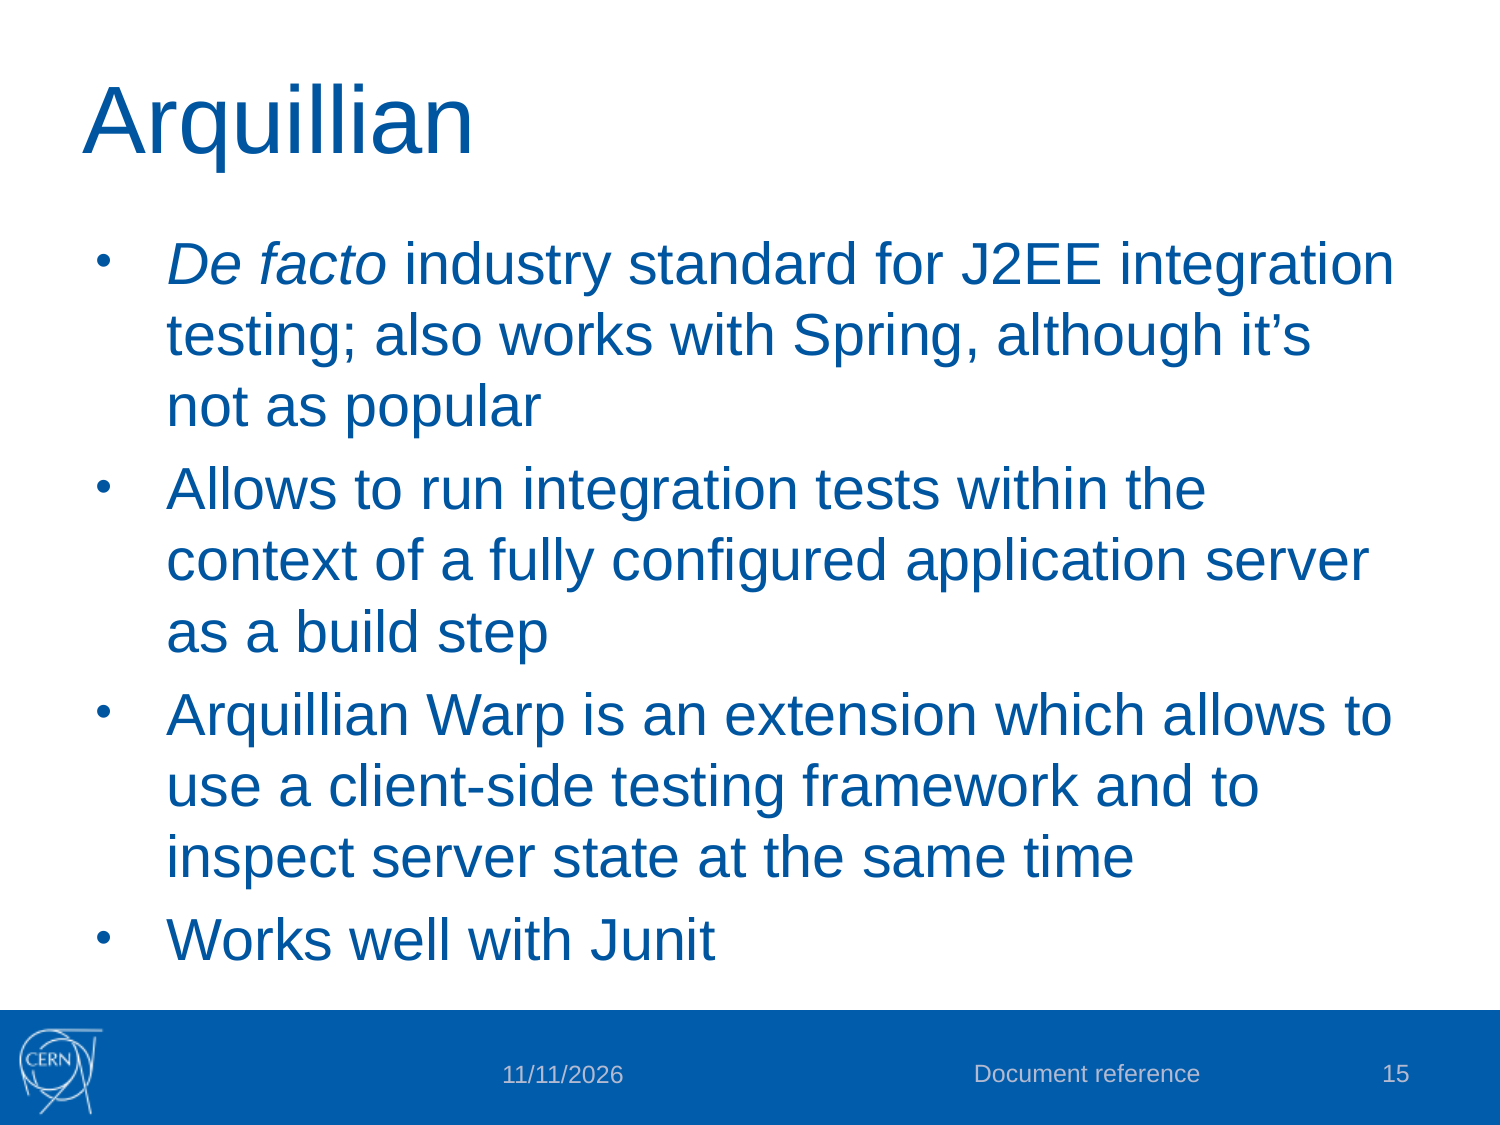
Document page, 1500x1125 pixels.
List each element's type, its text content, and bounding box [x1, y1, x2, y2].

slide_number 15 [1342, 1042, 1425, 1103]
footer Document reference [850, 1042, 1326, 1103]
title Arquillian [75, 38, 1425, 193]
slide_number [487, 1043, 838, 1104]
list De facto industry standard for J2EE integration testing; also works with Spring, although it’s not as popular Allows to run integration tests within the context of a fully configured application server as a build step Arquillian Warp is an extension which allows to use a client-side testing framework and to inspect server state at the same time Works well with Junit [75, 217, 1425, 984]
